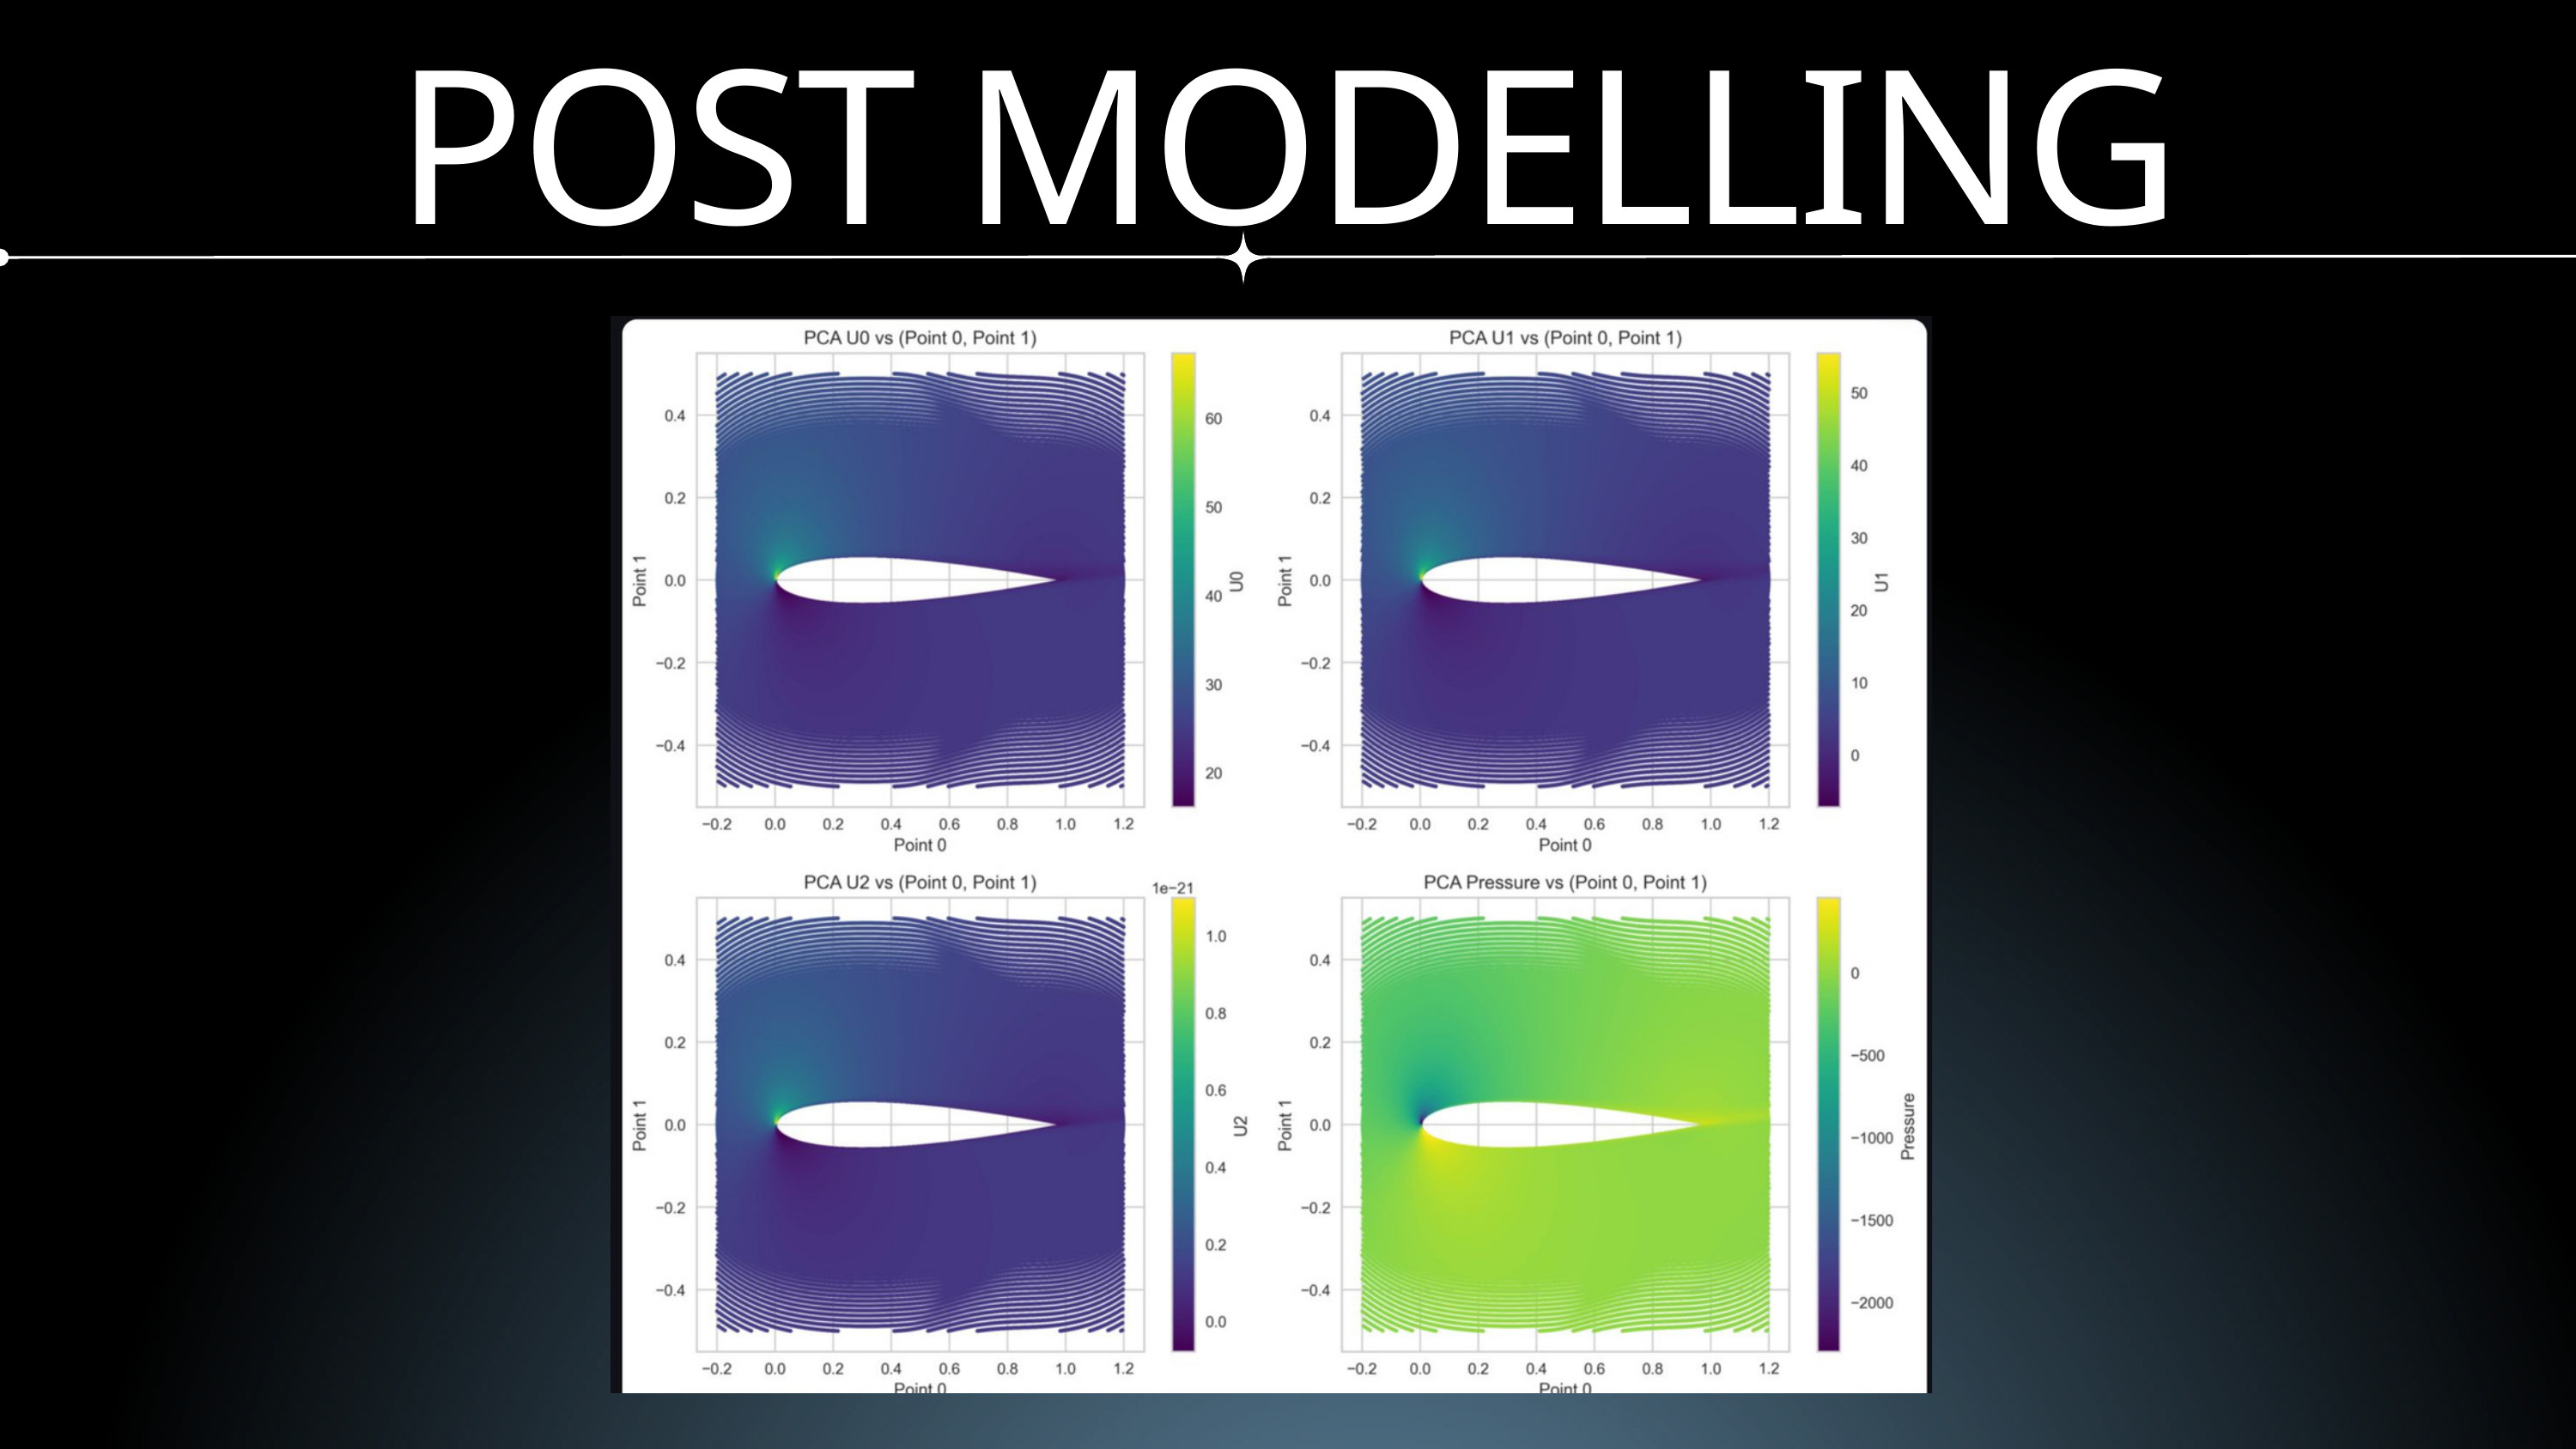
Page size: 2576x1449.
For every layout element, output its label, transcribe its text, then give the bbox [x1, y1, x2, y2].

text_box [0, 248, 1215, 267]
text_box POST MODELLING [219, 258, 1215, 268]
text_box [1215, 229, 1272, 286]
text_box [611, 316, 1933, 1393]
text_box POST MODELLING [1272, 257, 2356, 268]
text_box POST MODELLING [219, 0, 2356, 257]
text_box [67, 442, 2576, 1449]
